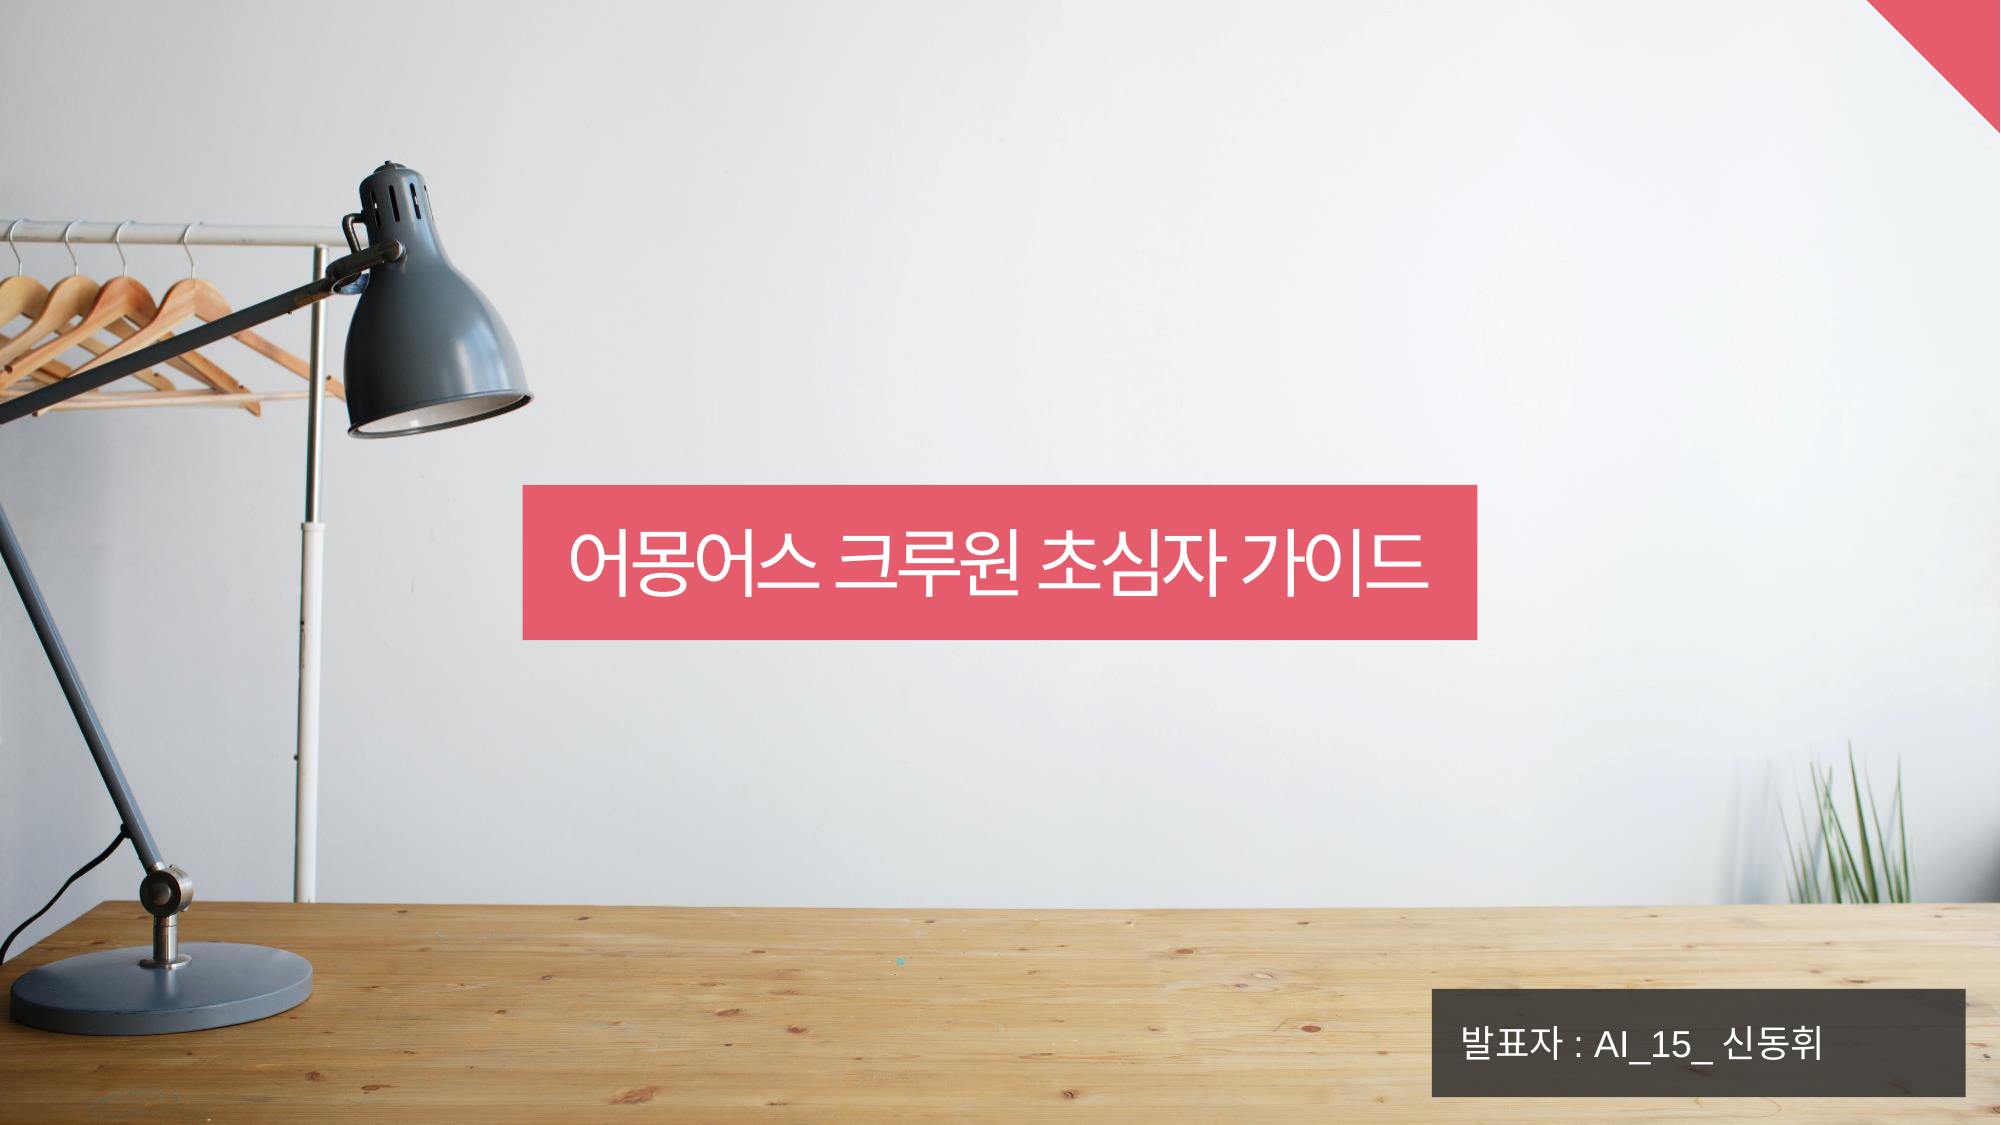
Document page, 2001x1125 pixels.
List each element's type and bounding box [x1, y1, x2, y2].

text_box [1431, 988, 1966, 1098]
text_box [522, 484, 1478, 641]
picture [0, 0, 2000, 1125]
